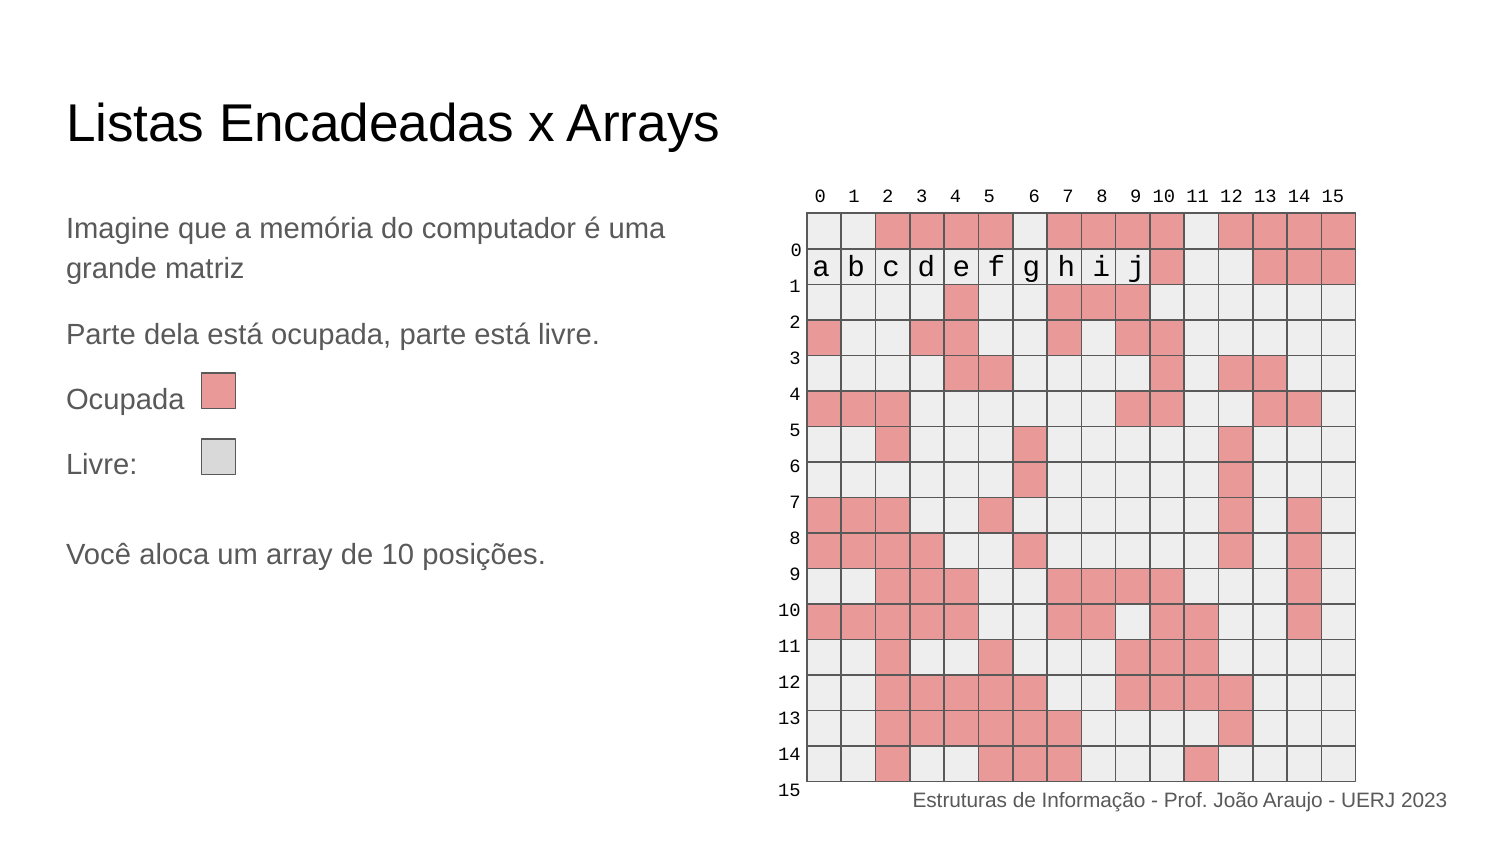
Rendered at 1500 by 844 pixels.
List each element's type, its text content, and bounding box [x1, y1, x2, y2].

text_box [1012, 639, 1047, 675]
text_box [1012, 710, 1047, 746]
text_box [978, 426, 1012, 461]
text_box [875, 218, 909, 232]
text_box [978, 319, 1012, 355]
text_box [978, 355, 1012, 390]
text_box [1321, 497, 1356, 533]
text_box [875, 604, 909, 639]
text_box [1081, 218, 1115, 232]
text_box [944, 218, 978, 232]
text_box [1218, 284, 1252, 319]
text_box [1321, 390, 1356, 426]
text_box [1081, 319, 1115, 355]
text_box [944, 746, 978, 782]
text_box [1287, 604, 1321, 639]
text_box [1321, 461, 1356, 497]
text_box [201, 439, 236, 475]
text_box [1149, 746, 1184, 782]
text_box 0 1 2 3 4 5 6 7 8 9 10 11 12 13 14 15 [799, 172, 1398, 218]
text_box [806, 710, 841, 746]
text_box [806, 284, 841, 319]
text_box [1012, 319, 1047, 355]
text_box [1287, 639, 1321, 675]
text_box [1321, 218, 1356, 248]
text_box [1115, 218, 1149, 232]
text_box [875, 268, 909, 284]
text_box [978, 746, 1012, 782]
text_box [909, 497, 944, 533]
text_box [1321, 248, 1356, 284]
text_box [1252, 675, 1287, 710]
text_box [1252, 604, 1287, 639]
text_box [1012, 426, 1047, 461]
text_box [806, 319, 841, 355]
text_box [1149, 248, 1184, 284]
text_box [1149, 390, 1184, 426]
text_box [1149, 533, 1184, 568]
text_box [1184, 426, 1218, 461]
text_box [978, 533, 1012, 568]
text_box [1115, 604, 1149, 639]
text_box [1184, 639, 1218, 675]
text_box [875, 284, 909, 319]
text_box [1218, 497, 1252, 533]
text_box [875, 710, 909, 746]
text_box [806, 533, 841, 568]
text_box [944, 568, 978, 604]
text_box [944, 390, 978, 426]
text_box [1184, 461, 1218, 497]
text_box [841, 710, 875, 746]
text_box [1149, 284, 1184, 319]
text_box [1012, 461, 1047, 497]
text_box [875, 426, 909, 461]
text_box [1149, 604, 1184, 639]
text_box [1287, 284, 1321, 319]
text_box [1149, 319, 1184, 355]
text_box [1218, 319, 1252, 355]
text_box [1047, 675, 1081, 710]
text_box [1012, 390, 1047, 426]
text_box [1252, 568, 1287, 604]
text_box [1287, 218, 1321, 248]
text_box [806, 390, 841, 426]
text_box [1149, 426, 1184, 461]
text_box [944, 710, 978, 746]
text_box [875, 639, 909, 675]
text_box [1321, 710, 1356, 746]
text_box [1115, 461, 1149, 497]
text_box [909, 461, 944, 497]
text_box [1287, 248, 1321, 284]
text_box [841, 319, 875, 355]
text_box [1321, 533, 1356, 568]
text_box [1184, 248, 1218, 284]
text_box [1252, 284, 1287, 319]
text_box [1287, 426, 1321, 461]
text_box [1149, 710, 1184, 746]
text_box [1287, 568, 1321, 604]
text_box [841, 746, 875, 782]
title Listas Encadeadas x Arrays [51, 72, 1449, 167]
text_box [1047, 426, 1081, 461]
text_box [1081, 604, 1115, 639]
text_box [1321, 604, 1356, 639]
text_box [1252, 533, 1287, 568]
text_box [841, 461, 875, 497]
text_box [1252, 710, 1287, 746]
text_box [1012, 284, 1047, 319]
text_box [1047, 604, 1081, 639]
text_box [1149, 218, 1184, 248]
text_box [909, 426, 944, 461]
text_box [841, 497, 875, 533]
text_box [1252, 746, 1287, 782]
text_box [909, 284, 944, 319]
text_box [909, 268, 944, 284]
text_box [806, 568, 841, 604]
text_box [1149, 568, 1184, 604]
text_box [875, 319, 909, 355]
text_box [1184, 675, 1218, 710]
text_box [1081, 426, 1115, 461]
text_box [1321, 319, 1356, 355]
text_box [1218, 675, 1252, 710]
text_box [1047, 355, 1081, 390]
text_box [1081, 533, 1115, 568]
text_box [1184, 710, 1218, 746]
text_box [1081, 639, 1115, 675]
text_box [1321, 355, 1356, 390]
text_box [875, 355, 909, 390]
text_box [978, 218, 1012, 232]
text_box [1321, 568, 1356, 604]
text_box [1252, 639, 1287, 675]
text_box [1115, 319, 1149, 355]
text_box [1115, 568, 1149, 604]
text_box [1081, 355, 1115, 390]
text_box [1081, 568, 1115, 604]
text_box [841, 426, 875, 461]
text_box [1115, 355, 1149, 390]
text_box [978, 268, 1012, 284]
text_box a b c d e f g h i j [797, 232, 1176, 268]
text_box [1081, 284, 1115, 319]
text_box [1012, 604, 1047, 639]
text_box [841, 533, 875, 568]
text_box [1218, 390, 1252, 426]
text_box [944, 319, 978, 355]
text_box [806, 639, 841, 675]
text_box [1012, 568, 1047, 604]
text_box [1115, 284, 1149, 319]
text_box [806, 426, 841, 461]
text_box [978, 675, 1012, 710]
text_box [909, 355, 944, 390]
text_box [1047, 639, 1081, 675]
text_box [944, 284, 978, 319]
text_box [1047, 710, 1081, 746]
text_box [944, 461, 978, 497]
text_box [1115, 268, 1149, 284]
text_box [1047, 568, 1081, 604]
text_box [978, 604, 1012, 639]
text_box [1115, 639, 1149, 675]
text_box 0 1 2 3 4 5 6 7 8 9 10 11 12 13 14 15 [763, 205, 854, 816]
text_box [1287, 710, 1321, 746]
text_box [1252, 218, 1287, 248]
text_box [1115, 746, 1149, 782]
text_box [944, 675, 978, 710]
text_box [1287, 533, 1321, 568]
text_box [806, 675, 841, 710]
text_box [1184, 284, 1218, 319]
text_box [841, 568, 875, 604]
text_box [1218, 746, 1252, 782]
text_box [1012, 746, 1047, 782]
text_box [1184, 604, 1218, 639]
text_box [1218, 461, 1252, 497]
text_box [1081, 710, 1115, 746]
text_box [1184, 568, 1218, 604]
text_box [875, 675, 909, 710]
text_box [1287, 461, 1321, 497]
text_box [875, 390, 909, 426]
text_box [909, 675, 944, 710]
text_box [1184, 390, 1218, 426]
text_box [944, 426, 978, 461]
text_box [1218, 710, 1252, 746]
text_box [1012, 355, 1047, 390]
text_box [841, 675, 875, 710]
text_box [875, 461, 909, 497]
text_box [1149, 675, 1184, 710]
text_box [841, 218, 875, 232]
text_box [806, 746, 841, 782]
text_box [1012, 675, 1047, 710]
text_box [1184, 497, 1218, 533]
text_box [841, 355, 875, 390]
text_box [1047, 218, 1081, 232]
text_box [1321, 426, 1356, 461]
text_box [1218, 248, 1252, 284]
text_box [944, 639, 978, 675]
text_box [1287, 355, 1321, 390]
text_box [1252, 319, 1287, 355]
text_box [909, 390, 944, 426]
text_box [909, 568, 944, 604]
text_box [1047, 268, 1081, 284]
text_box [1184, 218, 1218, 248]
text_box [1081, 675, 1115, 710]
list Imagine que a memória do computador é uma grande matriz Parte dela está ocupada, parte está livre. Ocupada Livre: [51, 189, 708, 534]
text_box [1012, 218, 1047, 232]
text_box [1252, 355, 1287, 390]
text_box [1218, 568, 1252, 604]
text_box [1184, 319, 1218, 355]
text_box [1047, 746, 1081, 782]
text_box [1184, 533, 1218, 568]
text_box [909, 533, 944, 568]
text_box [944, 268, 978, 284]
text_box [1047, 284, 1081, 319]
text_box [1081, 390, 1115, 426]
text_box [1321, 639, 1356, 675]
text_box [1252, 497, 1287, 533]
text_box [978, 461, 1012, 497]
text_box [1115, 710, 1149, 746]
text_box [806, 461, 841, 497]
text_box [1012, 533, 1047, 568]
text_box [1115, 675, 1149, 710]
text_box [1047, 390, 1081, 426]
text_box [944, 497, 978, 533]
text_box [841, 390, 875, 426]
text_box [841, 604, 875, 639]
text_box [1287, 746, 1321, 782]
text_box [1149, 355, 1184, 390]
text_box [875, 533, 909, 568]
text_box [1287, 390, 1321, 426]
text_box [1047, 461, 1081, 497]
text_box [1115, 390, 1149, 426]
text_box [1321, 675, 1356, 710]
text_box [1218, 355, 1252, 390]
text_box [944, 355, 978, 390]
text_box [944, 604, 978, 639]
text_box [1081, 268, 1115, 284]
text_box [1252, 461, 1287, 497]
text_box [1252, 248, 1287, 284]
text_box [1115, 426, 1149, 461]
text_box [1218, 639, 1252, 675]
text_box [806, 355, 841, 390]
text_box [806, 218, 841, 232]
text_box [1012, 268, 1047, 284]
text_box [1149, 639, 1184, 675]
text_box [978, 497, 1012, 533]
text_box [806, 604, 841, 639]
text_box [909, 639, 944, 675]
text_box [806, 497, 841, 533]
text_box [1081, 746, 1115, 782]
text_box [1012, 497, 1047, 533]
text_box [1047, 319, 1081, 355]
text_box [841, 284, 875, 319]
text_box [909, 319, 944, 355]
text_box [1047, 497, 1081, 533]
text_box [1081, 497, 1115, 533]
text_box [806, 268, 841, 284]
text_box [1149, 461, 1184, 497]
text_box [1287, 319, 1321, 355]
text_box [978, 284, 1012, 319]
text_box [201, 373, 236, 409]
text_box [1218, 218, 1252, 248]
text_box [1115, 497, 1149, 533]
text_box [909, 710, 944, 746]
text_box [841, 639, 875, 675]
text_box [909, 604, 944, 639]
text_box [978, 568, 1012, 604]
text_box [1218, 426, 1252, 461]
text_box [1184, 746, 1218, 782]
text_box [1081, 461, 1115, 497]
text_box Você aloca um array de 10 posições. [51, 534, 634, 629]
text_box [875, 497, 909, 533]
text_box [1321, 284, 1356, 319]
text_box [1252, 390, 1287, 426]
text_box [978, 710, 1012, 746]
text_box [1321, 746, 1356, 782]
text_box [1115, 533, 1149, 568]
text_box [1287, 497, 1321, 533]
text_box [1047, 533, 1081, 568]
text_box [875, 746, 909, 782]
text_box [1149, 497, 1184, 533]
text_box [1184, 355, 1218, 390]
text_box [1287, 675, 1321, 710]
text_box [978, 390, 1012, 426]
text_box [875, 568, 909, 604]
text_box [1218, 533, 1252, 568]
text_box [841, 268, 875, 284]
text_box [1218, 604, 1252, 639]
text_box [909, 746, 944, 782]
text_box [1252, 426, 1287, 461]
text_box [909, 218, 944, 232]
text_box [944, 533, 978, 568]
text_box [978, 639, 1012, 675]
